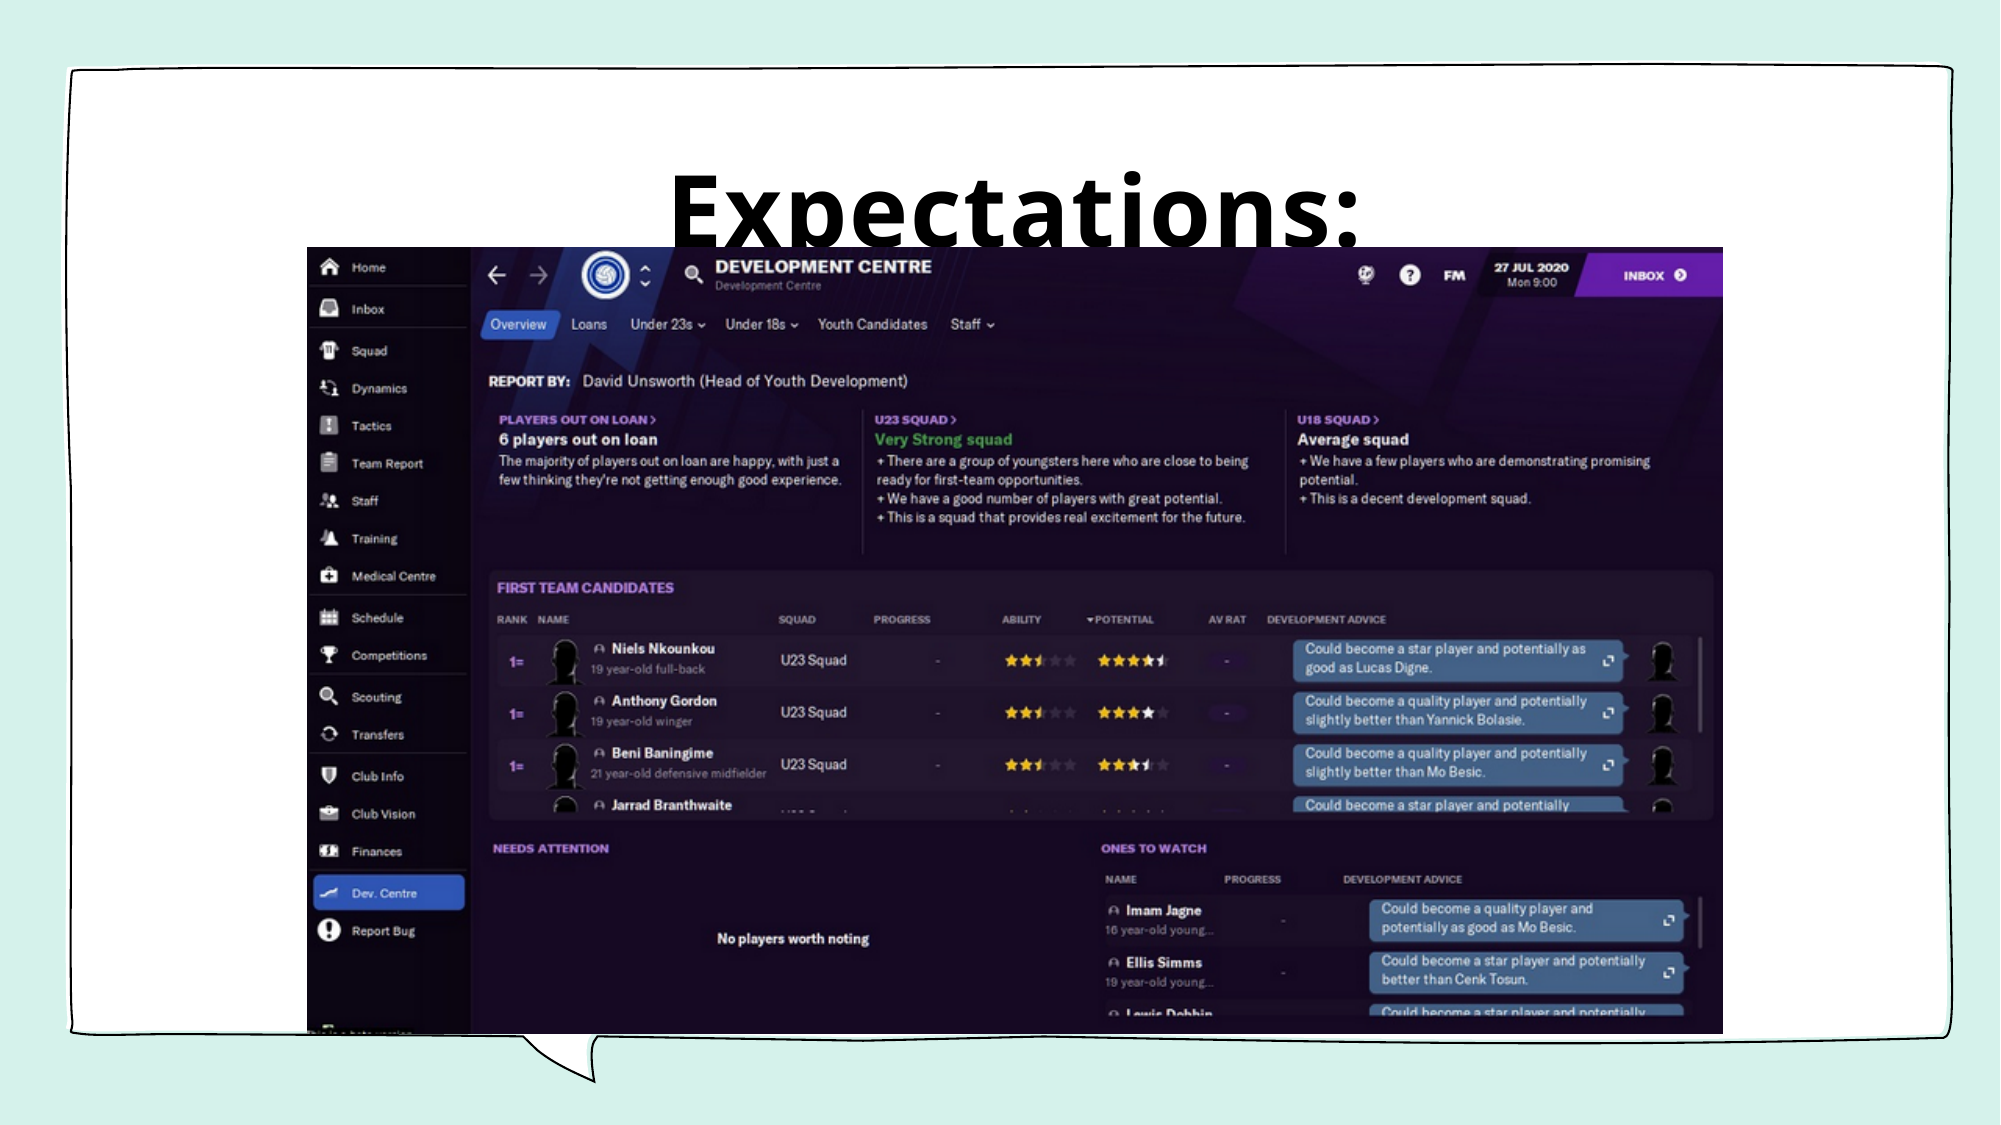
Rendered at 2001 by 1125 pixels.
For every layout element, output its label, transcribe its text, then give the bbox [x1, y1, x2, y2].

title Expectations: [167, 91, 1863, 324]
picture [307, 247, 1723, 1034]
